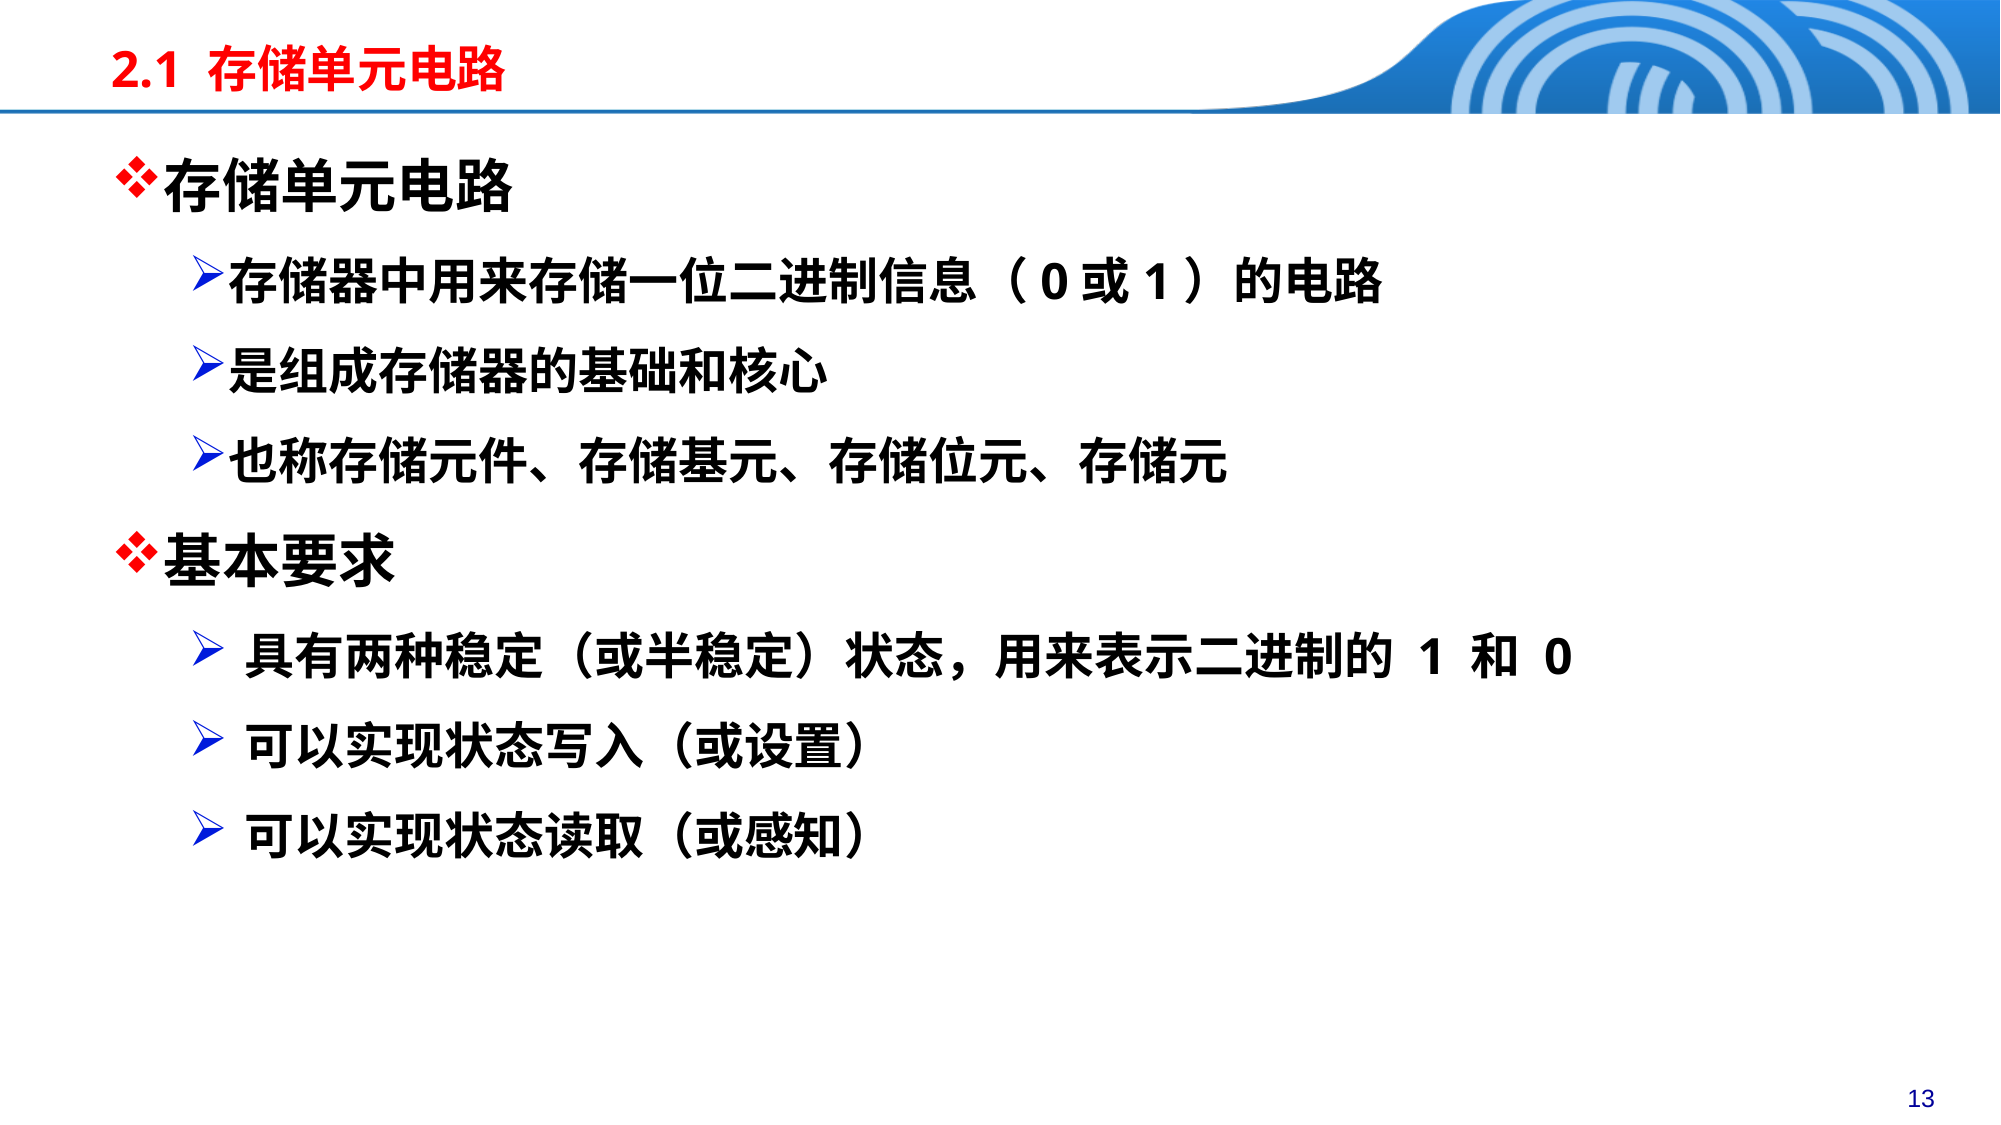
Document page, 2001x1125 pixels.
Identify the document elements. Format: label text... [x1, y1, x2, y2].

list 存储单元电路 存储器中用来存储一位二进制信息（0或1）的电路 是组成存储器的基础和核心 也称存储元件、存储基元、存储位元、存储元 基本要求 具有两种稳定（或半稳定）状态，用来表示二进制的 1 和 0 可以实现状态写入（或设置） 可以实现状态读取（或感知） [99, 83, 1840, 895]
picture [0, 0, 2000, 114]
title 2.1 存储单元电路 [99, 40, 1064, 83]
